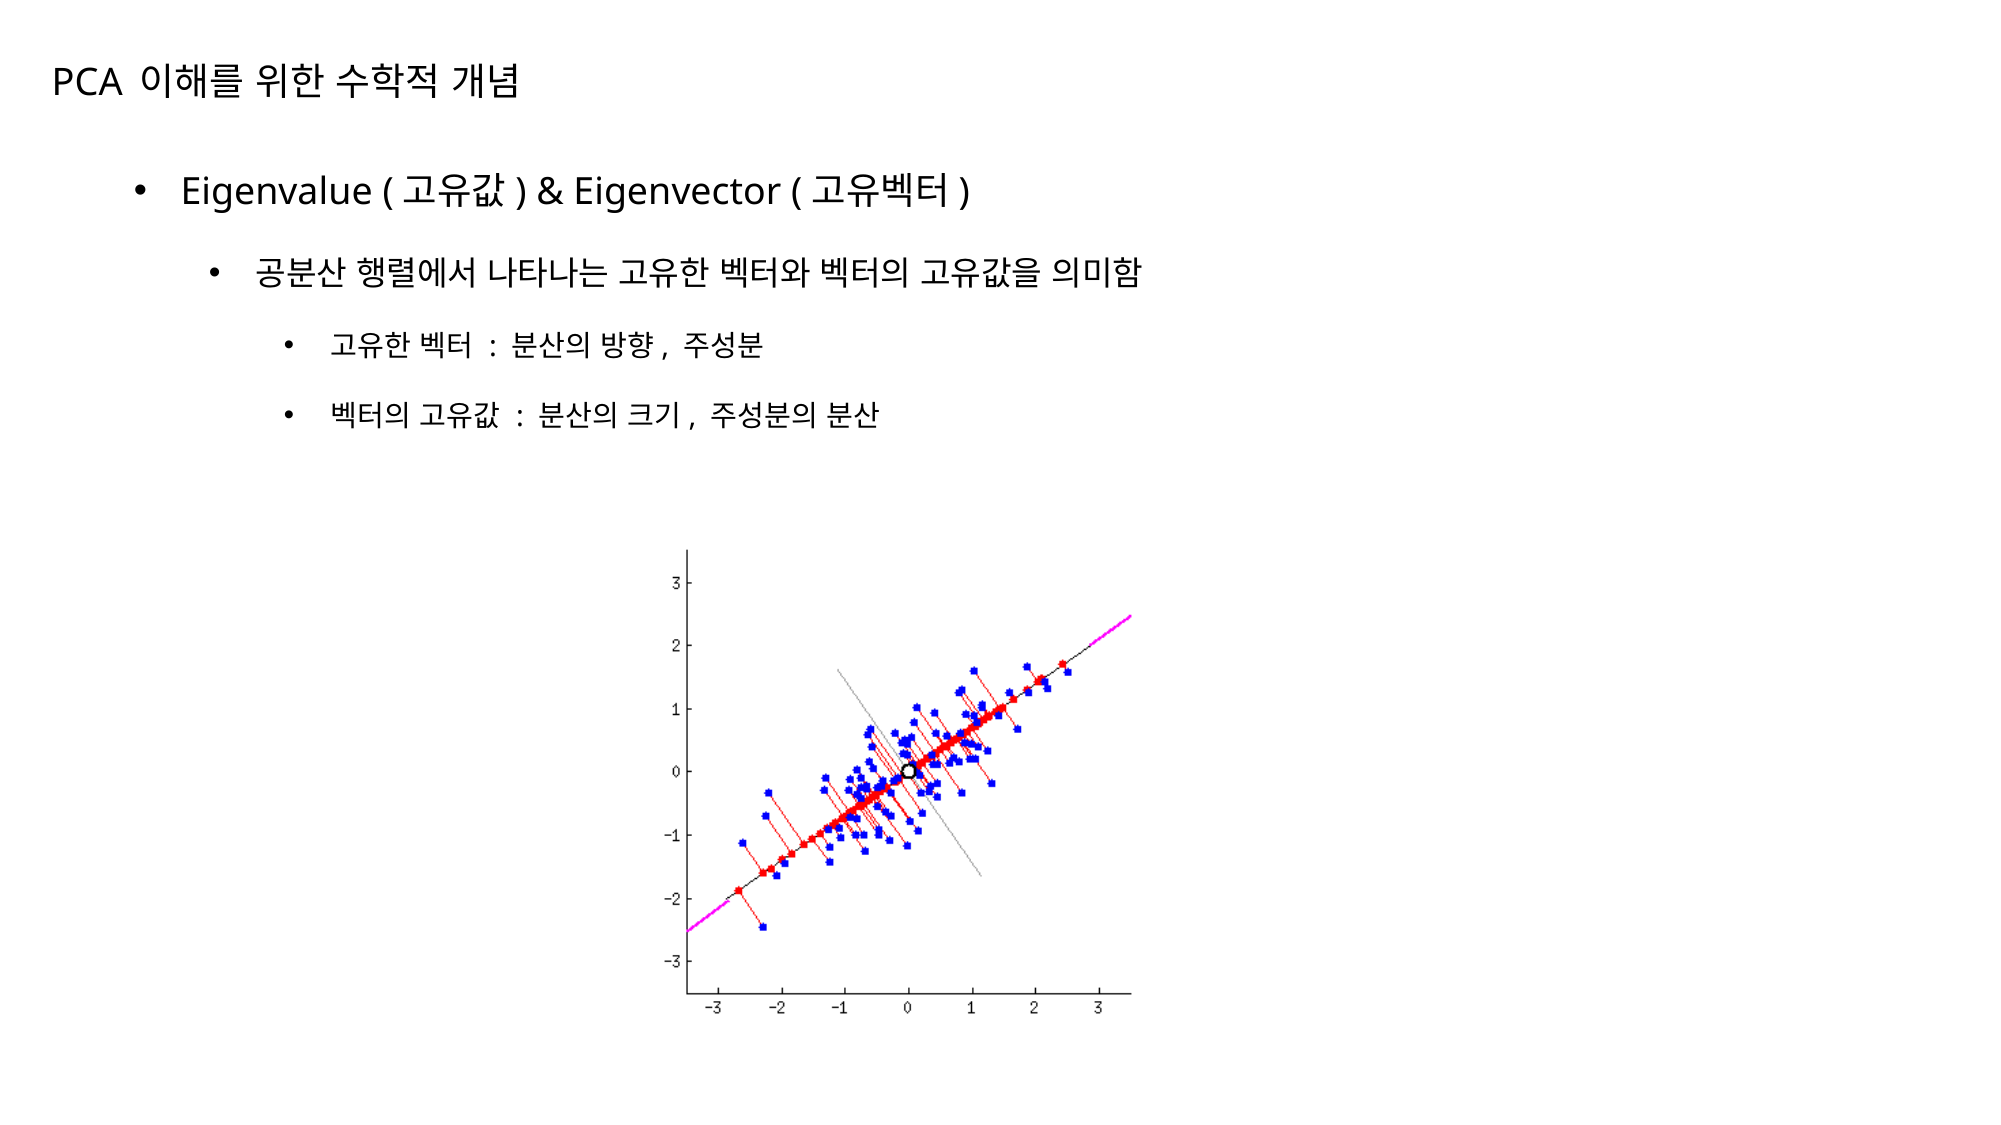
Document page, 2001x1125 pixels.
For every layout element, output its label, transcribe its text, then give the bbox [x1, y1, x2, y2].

picture [594, 516, 1201, 1057]
text_box Eigenvalue (고유값) & Eigenvector (고유벡터) 공분산 행렬에서 나타나는 고유한 벡터와 벡터의 고유값을 의미함 고유한 벡터 : 분산의 방향, 주성분 벡터의 고유값 : 분산의 크기, 주성분의 분산 [118, 115, 1159, 520]
title PCA 이해를 위한 수학적 개념 [36, 54, 1830, 111]
